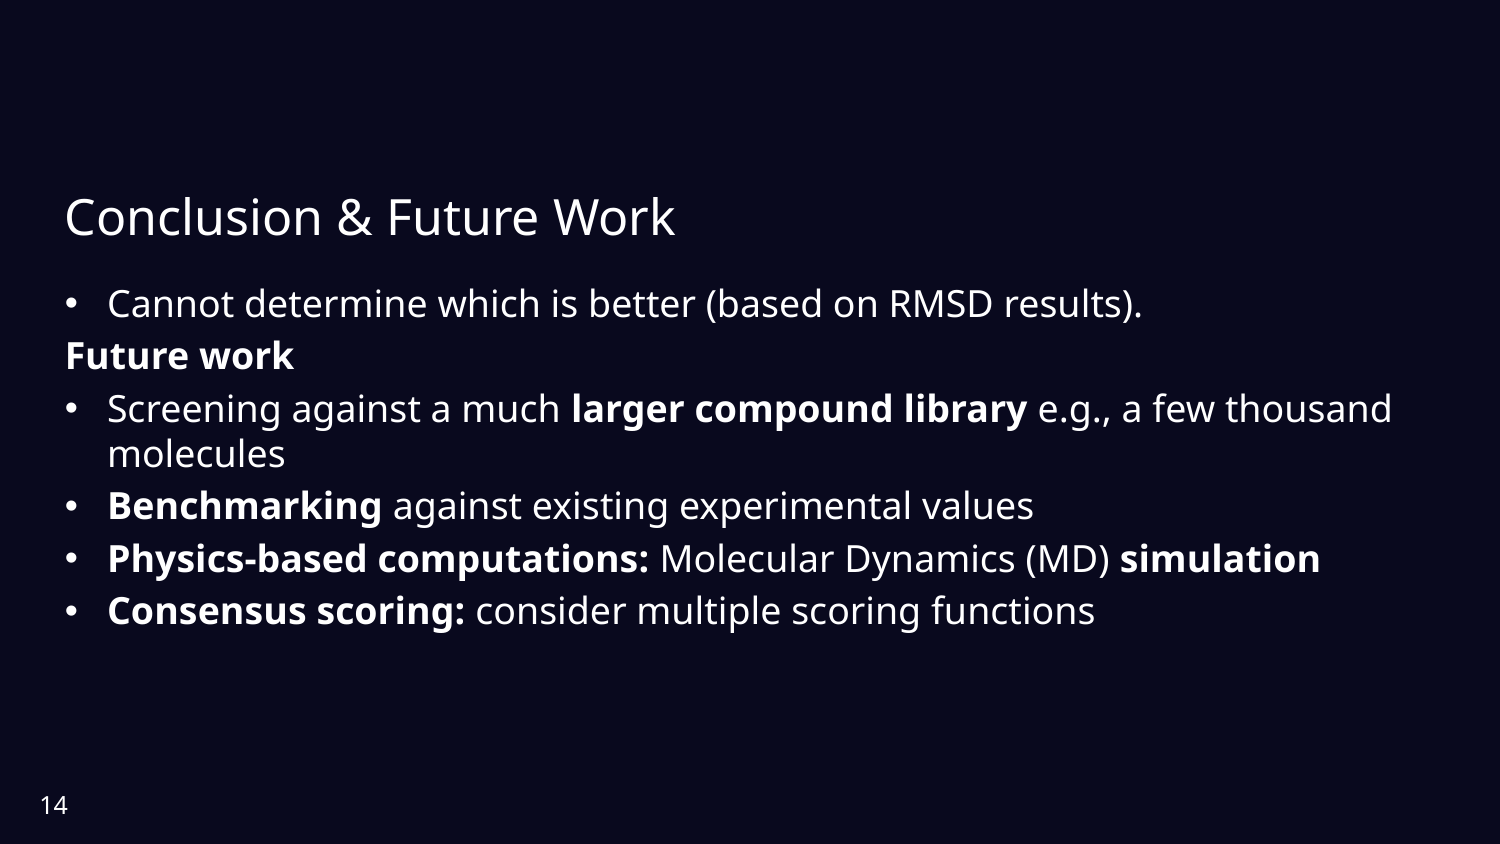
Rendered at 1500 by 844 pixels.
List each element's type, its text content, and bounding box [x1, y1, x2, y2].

slide_number 14 [24, 782, 362, 828]
title Conclusion & Future Work [64, 185, 1390, 257]
list Cannot determine which is better (based on RMSD results). Future work Screening against a much larger compound library e.g., a few thousand molecules Benchmarking against existing experimental values Physics-based computations: Molecular Dynamics (MD) simulation Consensus scoring: consider multiple scoring functions [64, 280, 1413, 733]
